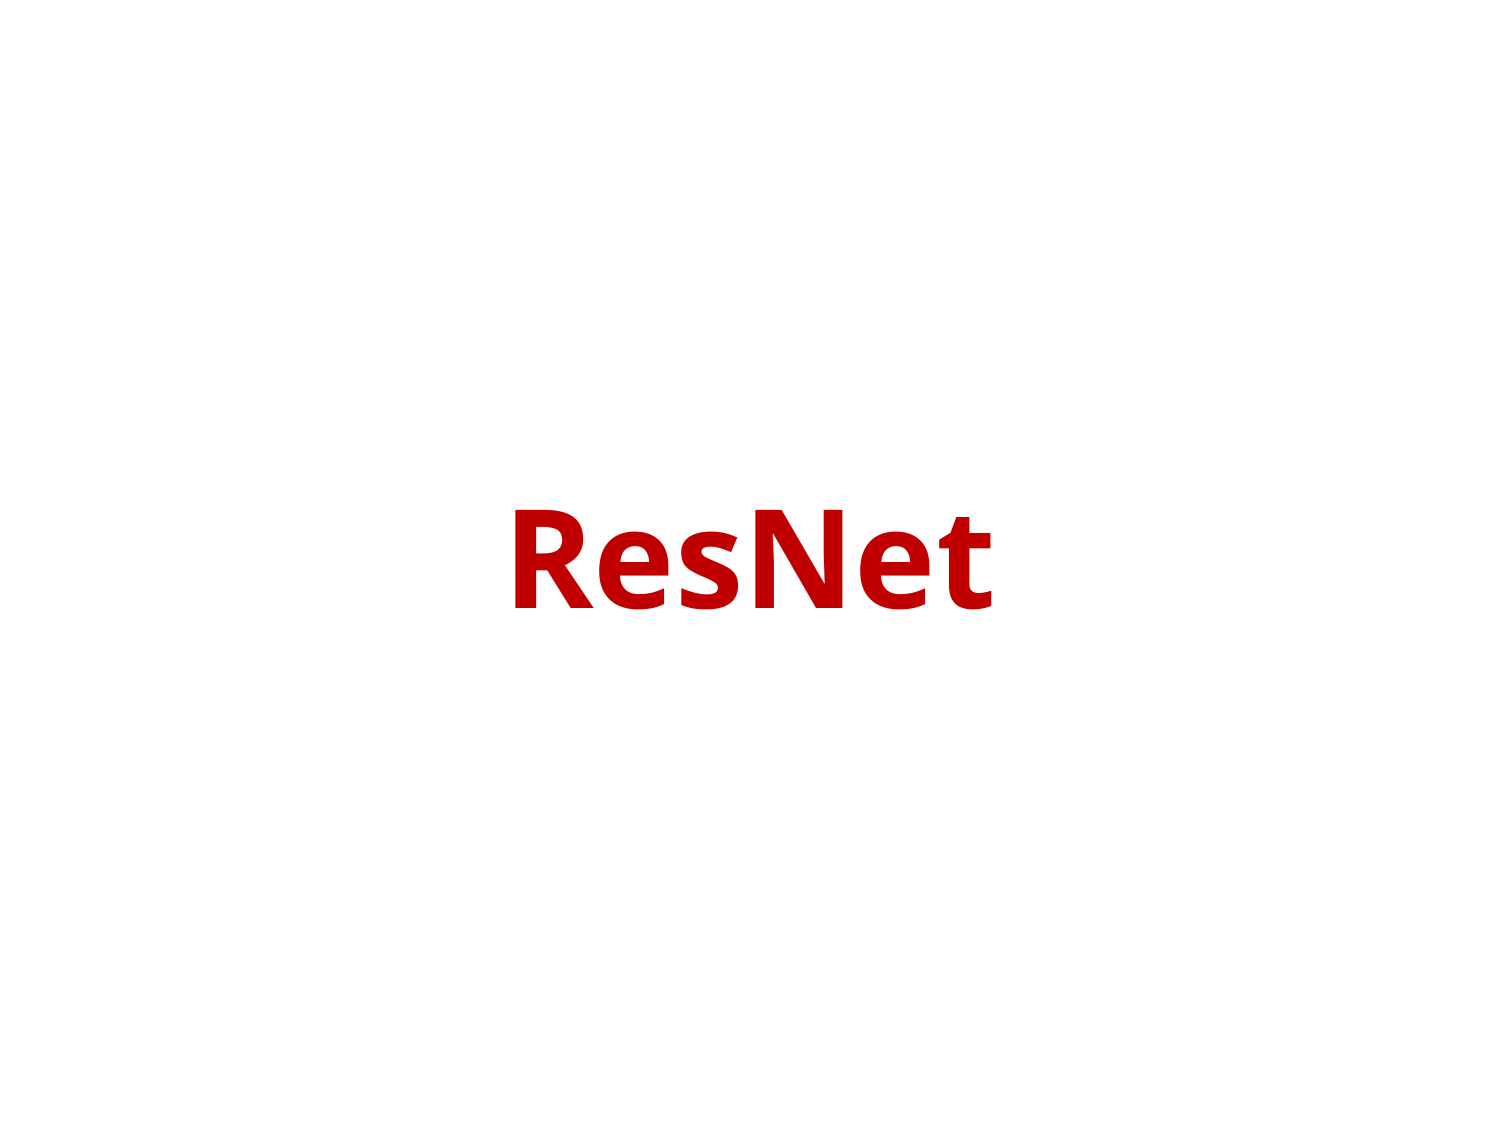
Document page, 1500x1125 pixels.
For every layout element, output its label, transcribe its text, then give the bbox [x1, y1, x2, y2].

text_box ResNet [112, 432, 1388, 674]
